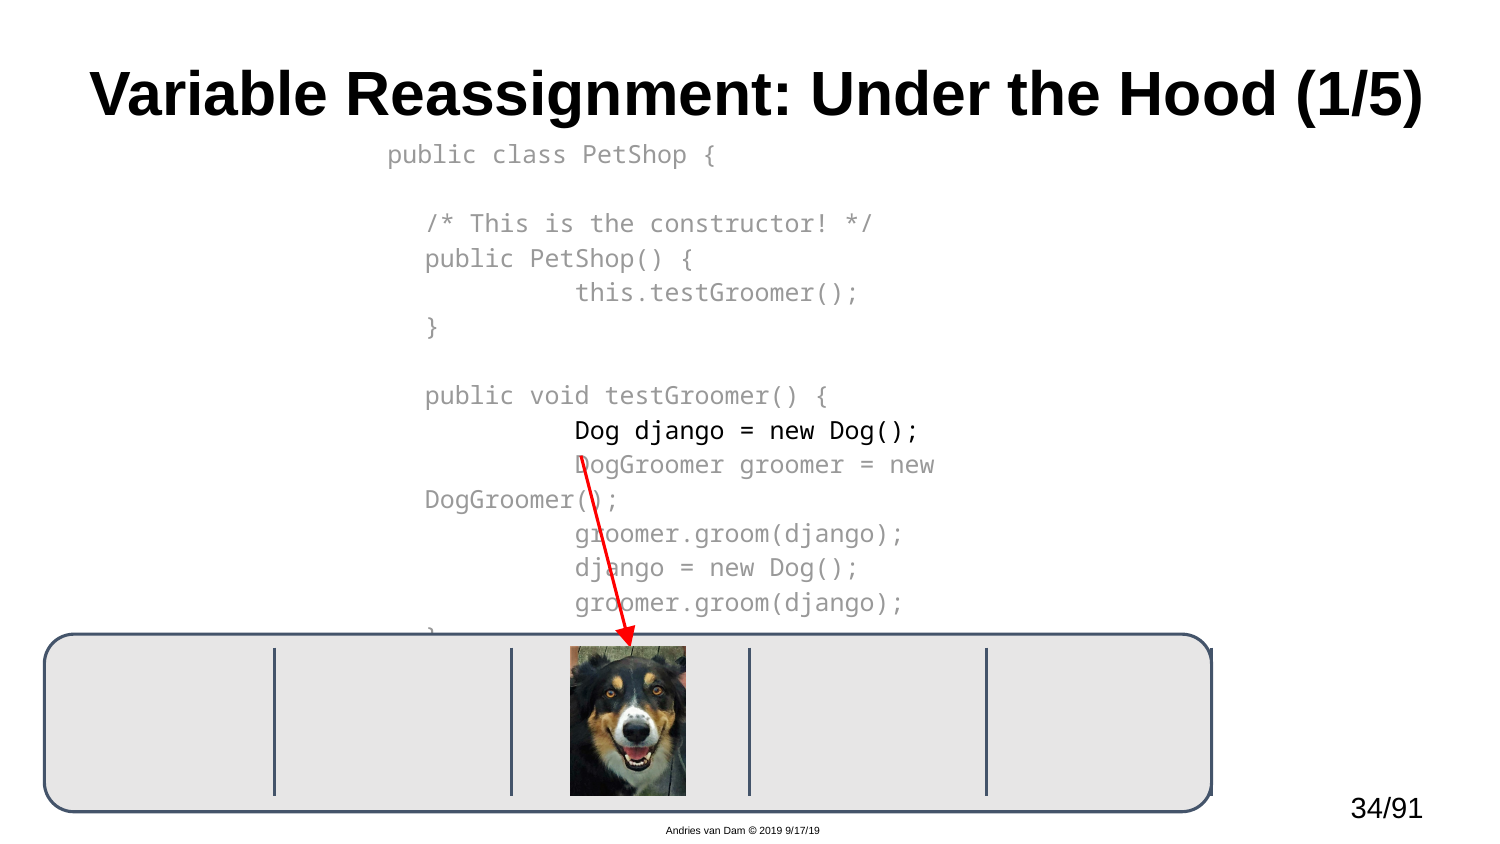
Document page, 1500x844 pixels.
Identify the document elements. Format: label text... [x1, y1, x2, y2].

text_box [44, 634, 1210, 812]
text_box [580, 455, 631, 646]
list public class PetShop { /* This is the constructor! */ public PetShop() { this.testGroomer(); } public void testGroomer() { Dog django = new Dog(); DogGroomer groomer = new DogGroomer(); groomer.groom(django); django = new Dog(); groomer.groom(django); } } [372, 119, 1093, 634]
picture [570, 646, 686, 796]
title Variable Reassignment: Under the Hood (1/5) [74, 0, 1453, 144]
